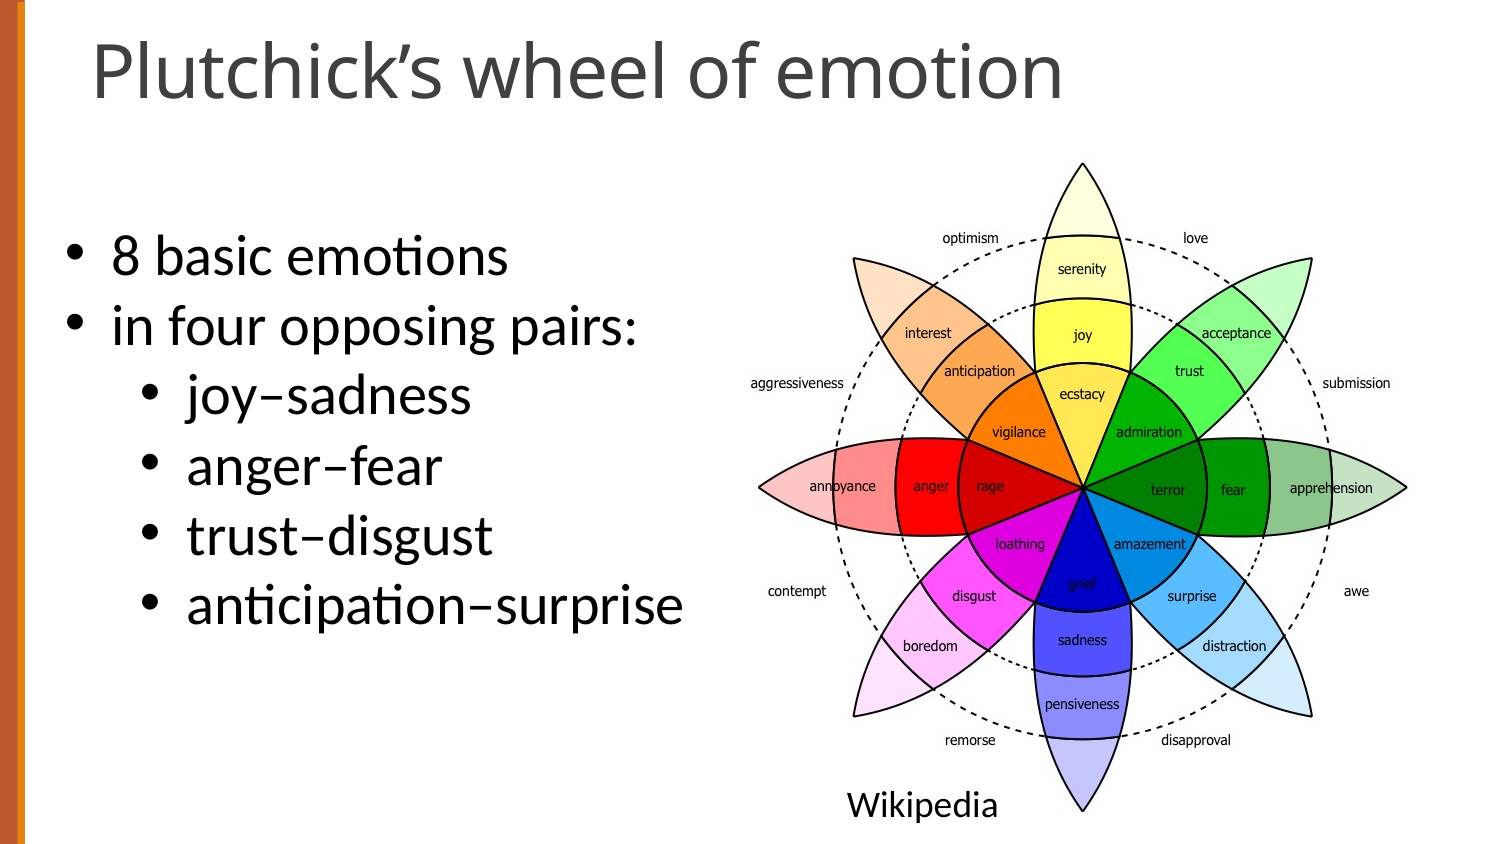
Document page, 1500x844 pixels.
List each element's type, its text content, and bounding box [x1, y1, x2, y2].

title Plutchick’s wheel of emotion [75, 21, 1175, 122]
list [724, 124, 1445, 844]
text_box 8 basic emotions in four opposing pairs: joy–sadness anger–fear trust–disgust anticipation–surprise [50, 209, 721, 689]
